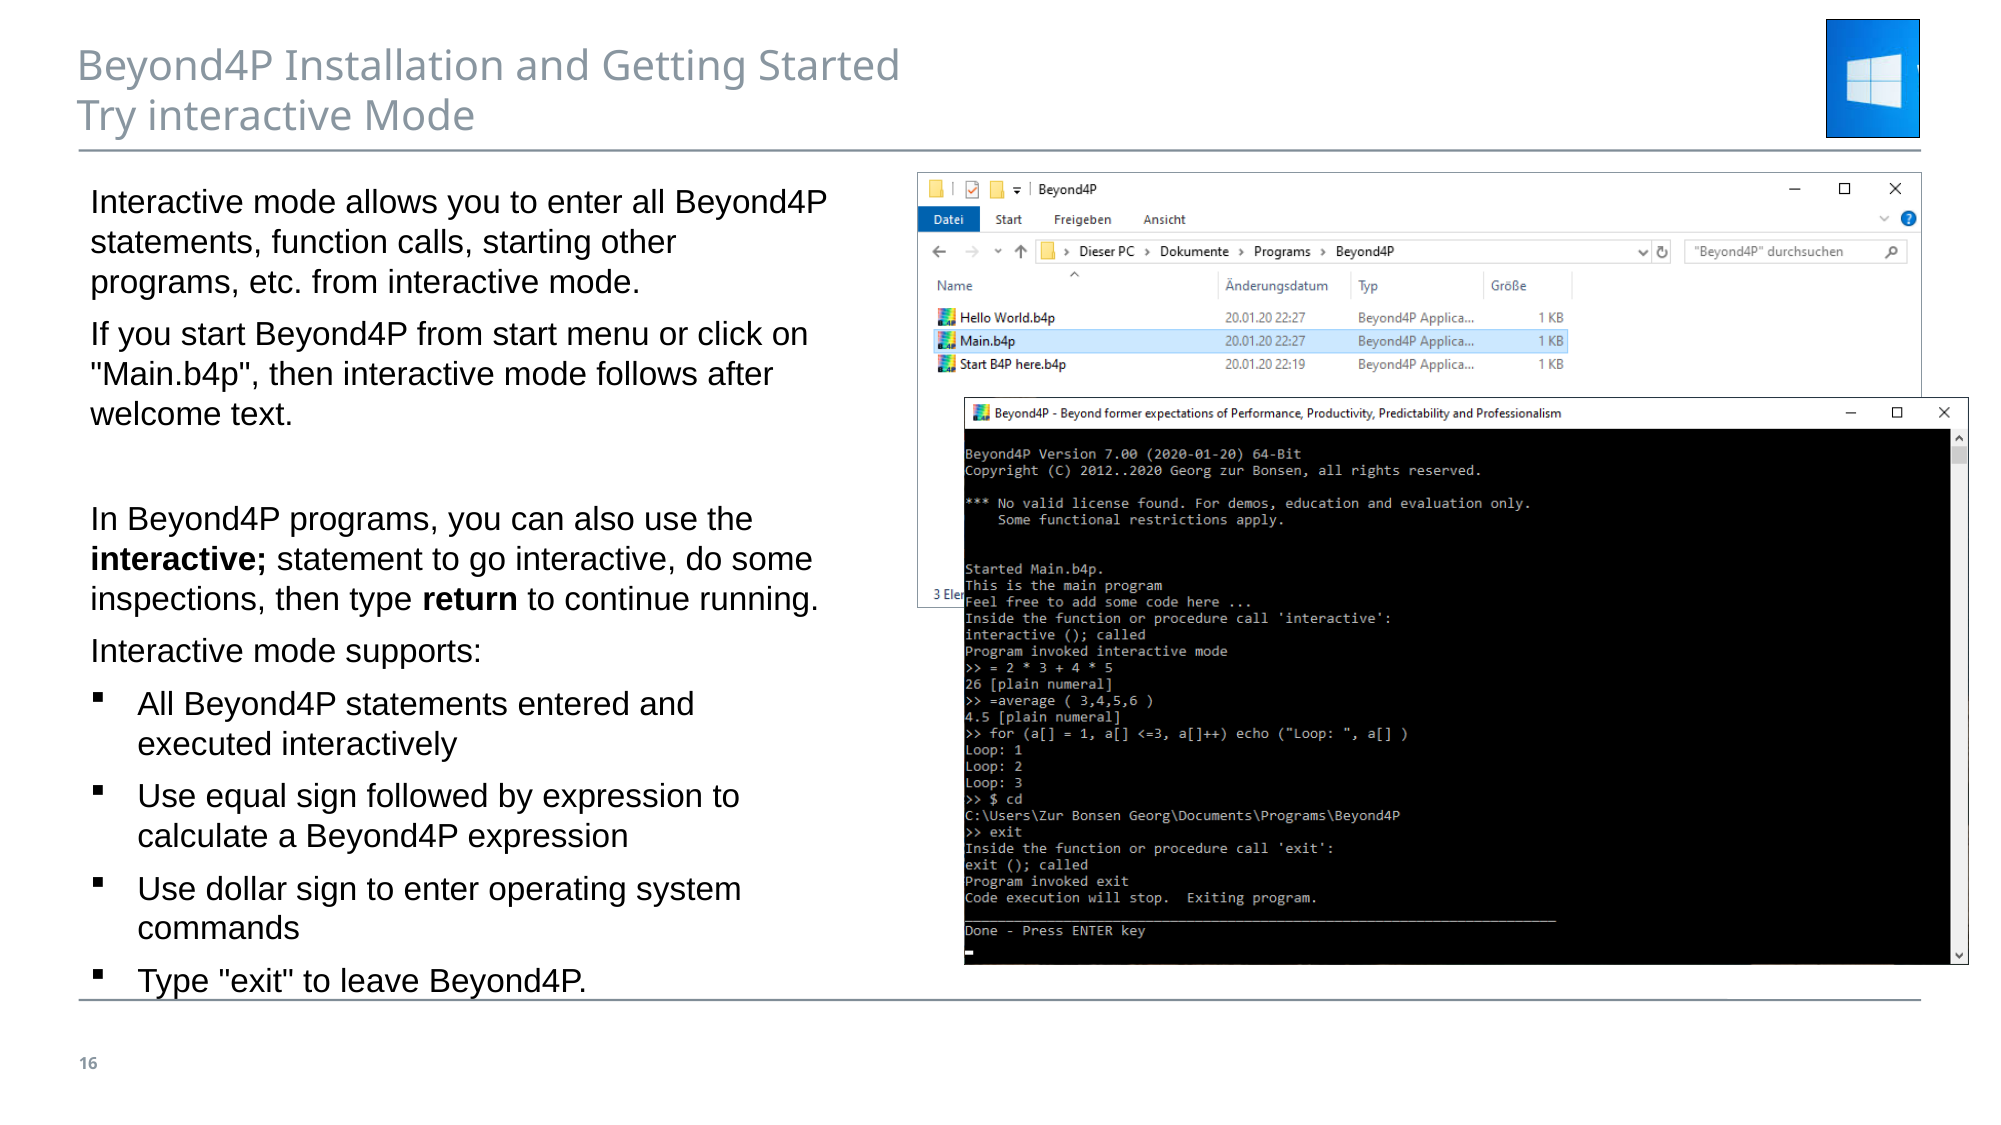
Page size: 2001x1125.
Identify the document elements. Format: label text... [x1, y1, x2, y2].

title Beyond4P Installation and Getting Started Try interactive Mode [76, 30, 1920, 149]
picture [916, 172, 1969, 965]
list Interactive mode allows you to enter all Beyond4P statements, function calls, starting other programs, etc. from interactive mode. If you start Beyond4P from start menu or click on "Main.b4p", then interactive mode follows after welcome text. In Beyond4P programs, you can also use the interactive; statement to go interactive, do some inspections, then type return to continue running. Interactive mode supports: All Beyond4P statements entered and executed interactively Use equal sign followed by expression to calculate a Beyond4P expression Use dollar sign to enter operating system commands Type "exit" to leave Beyond4P. [78, 172, 847, 976]
picture [1826, 18, 1920, 138]
